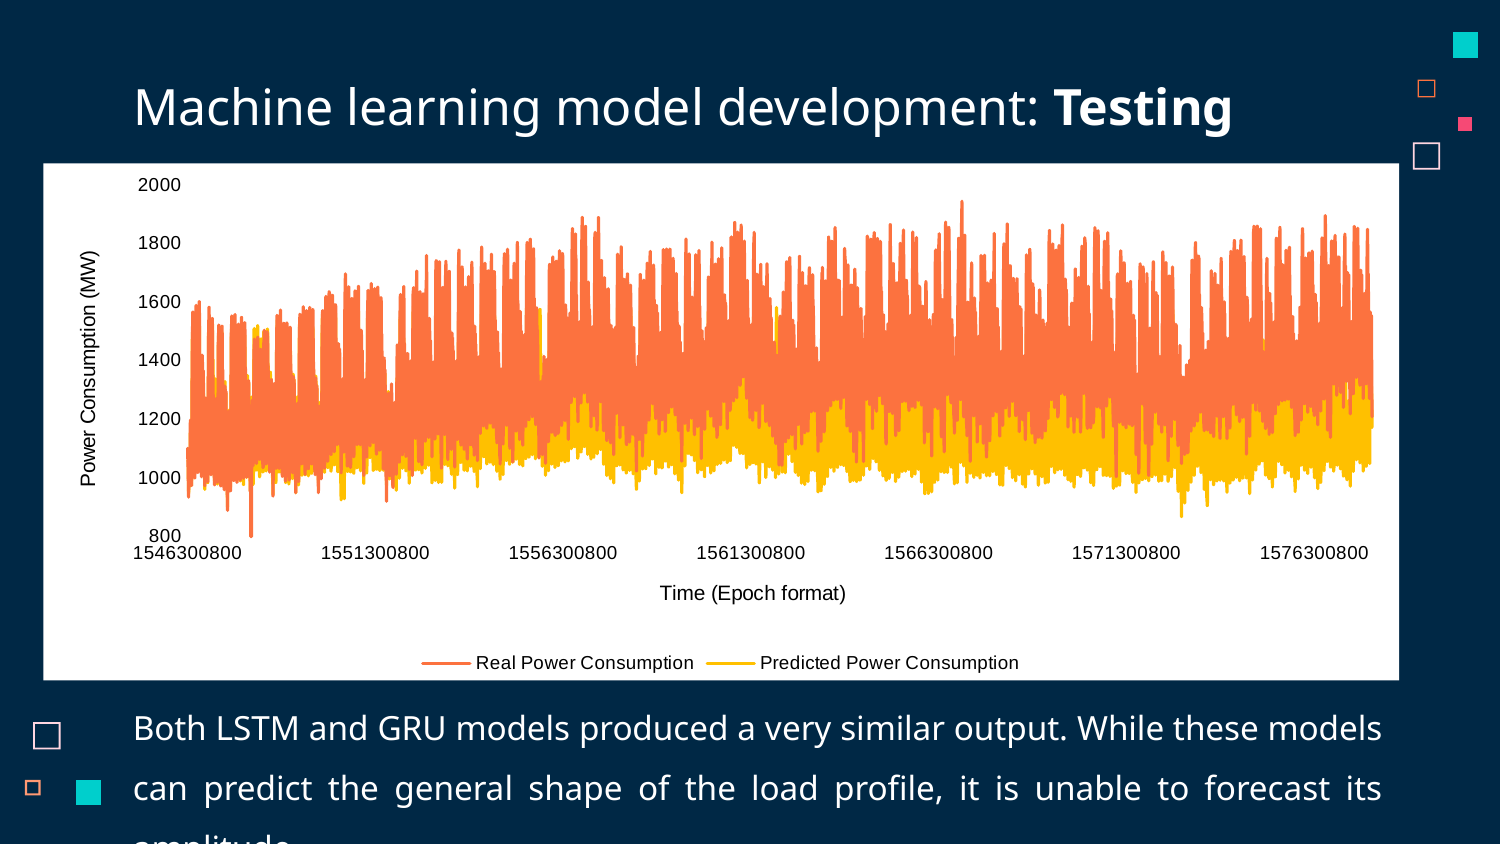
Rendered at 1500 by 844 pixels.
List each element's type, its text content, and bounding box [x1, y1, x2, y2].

text_box Both LSTM and GRU models produced a very similar output. While these models can predict the general shape of the load profile, it is unable to forecast its amplitude. [118, 688, 1400, 844]
chart [43, 163, 1400, 681]
title Machine learning model development: Testing [118, 60, 1382, 155]
